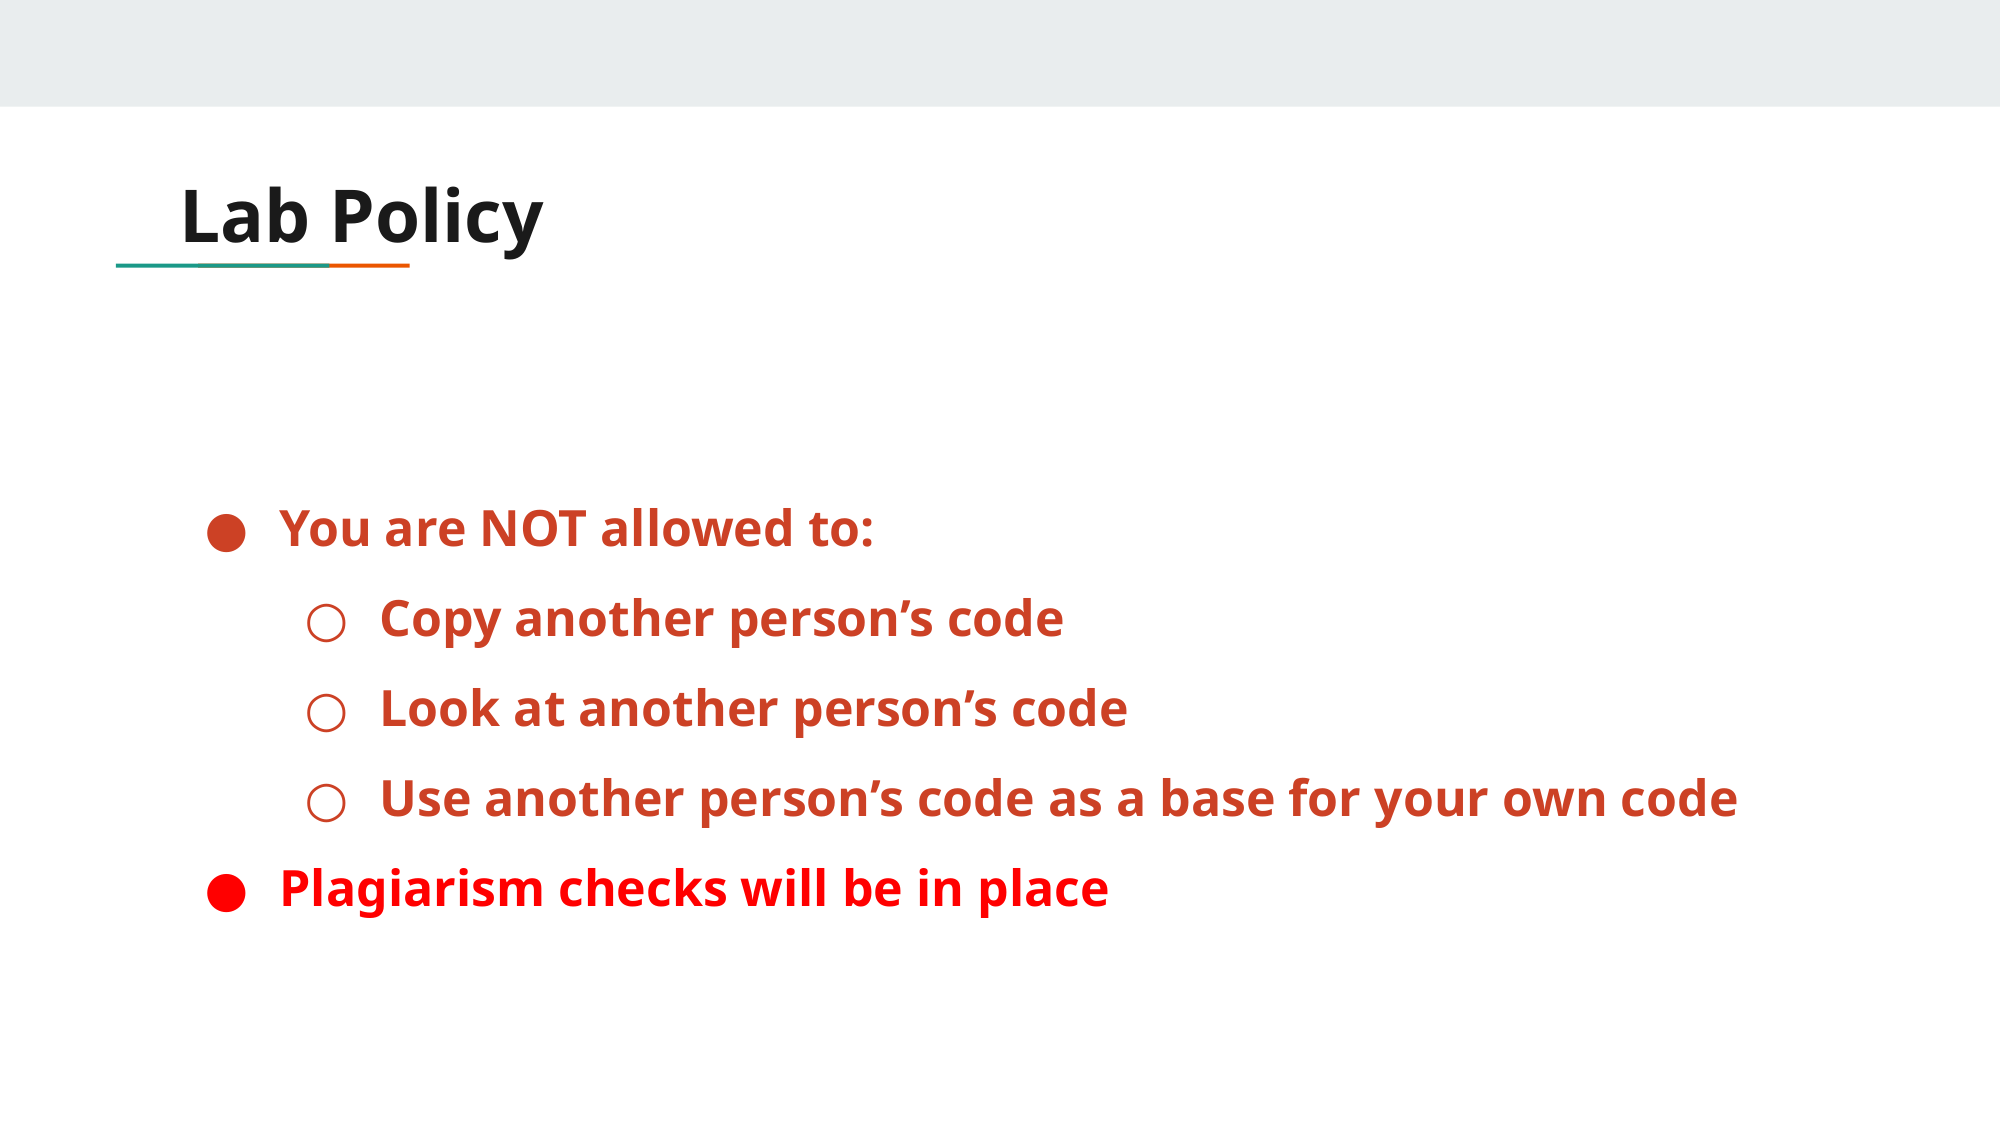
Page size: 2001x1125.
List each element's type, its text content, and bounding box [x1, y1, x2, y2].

title Lab Policy [159, 149, 1841, 267]
list You are NOT allowed to: Copy another person’s code Look at another person’s code Use another person’s code as a base for your own code Plagiarism checks will be in place [159, 336, 1842, 1048]
